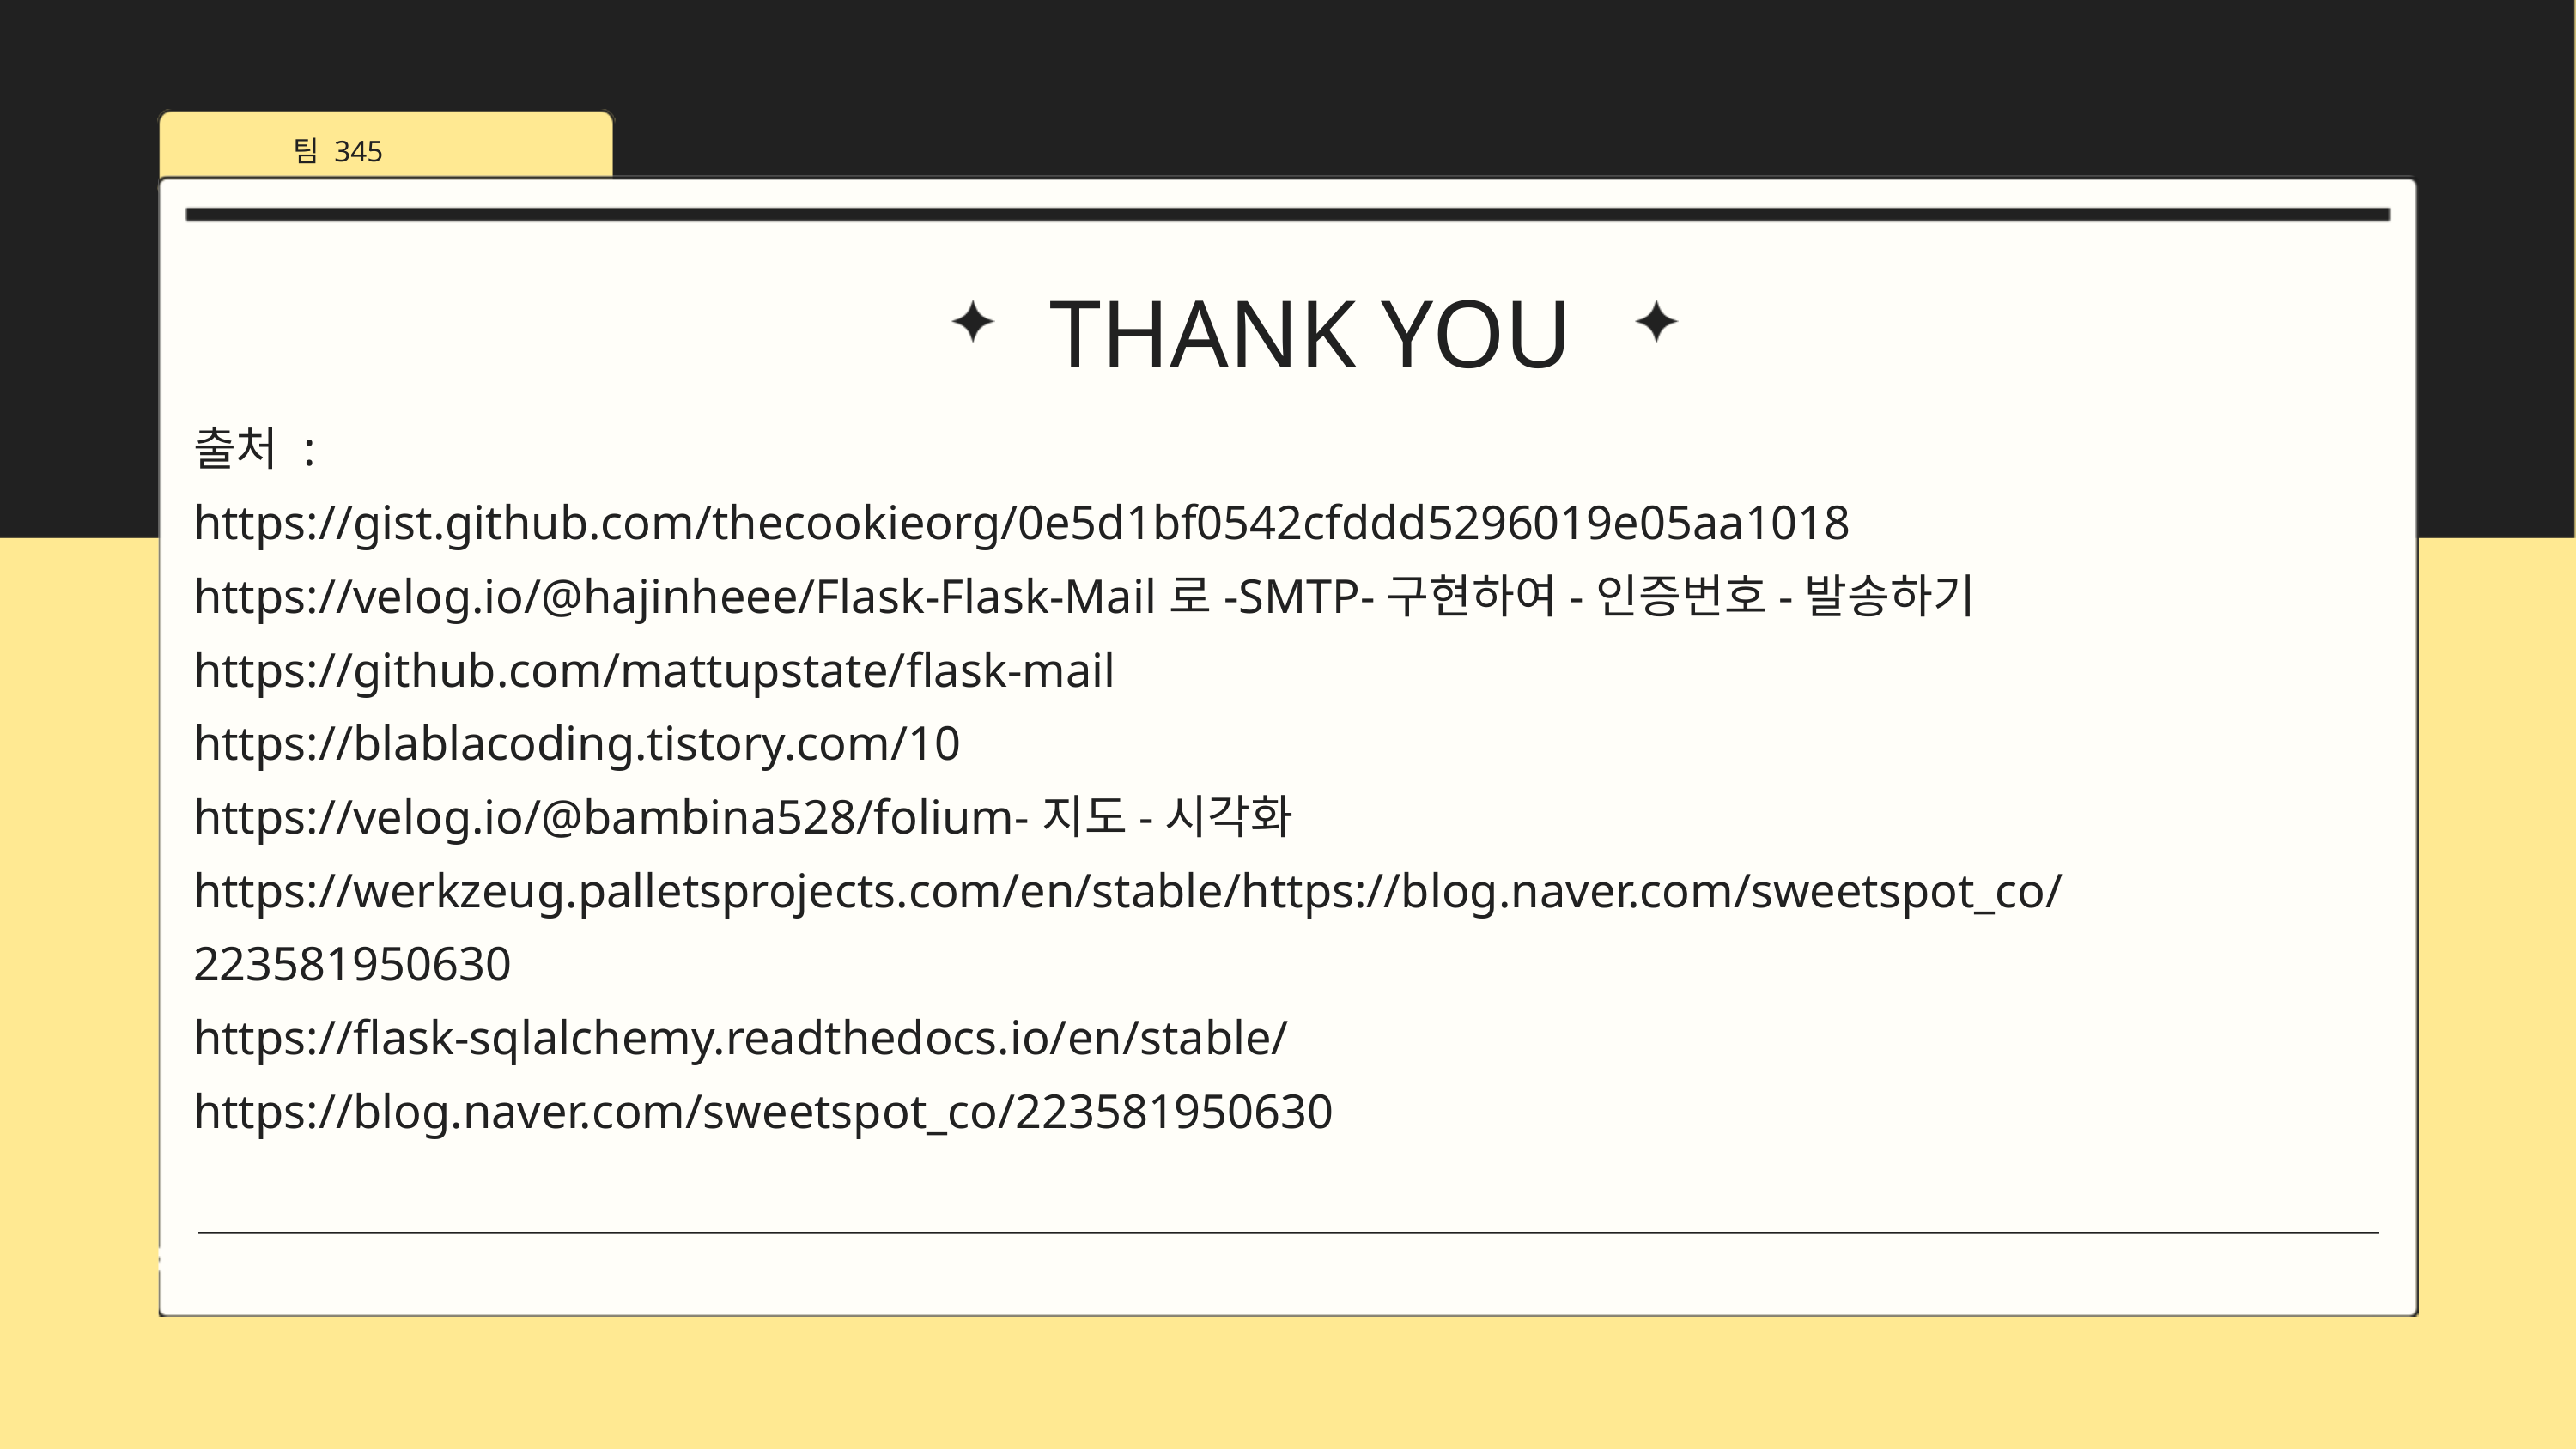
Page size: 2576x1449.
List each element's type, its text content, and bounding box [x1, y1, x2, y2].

text_box 출처 : https://gist.github.com/thecookieorg/0e5d1bf0542cfddd5296019e05aa1018 https://velog.io/@hajinheee/Flask-Flask-Mail로-SMTP-구현하여-인증번호-발송하기 https://github.com/mattupstate/flask-mail https://blablacoding.tistory.com/10 https://velog.io/@bambina528/folium-지도-시각화 https://werkzeug.palletsprojects.com/en/stable/https://blog.naver.com/sweetspot_co/223581950630 https://flask-sqlalchemy.readthedocs.io/en/stable/ https://blog.naver.com/sweetspot_co/223581950630 [1862, 549, 2344, 1165]
text_box 출처 : https://gist.github.com/thecookieorg/0e5d1bf0542cfddd5296019e05aa1018 https://velog.io/@hajinheee/Flask-Flask-Mail로-SMTP-구현하여-인증번호-발송하기 https://github.com/mattupstate/flask-mail https://blablacoding.tistory.com/10 https://velog.io/@bambina528/folium-지도-시각화 https://werkzeug.palletsprojects.com/en/stable/https://blog.naver.com/sweetspot_co/223581950630 https://flask-sqlalchemy.readthedocs.io/en/stable/ https://blog.naver.com/sweetspot_co/223581950630 [192, 549, 712, 1165]
picture [0, 0, 2576, 1449]
